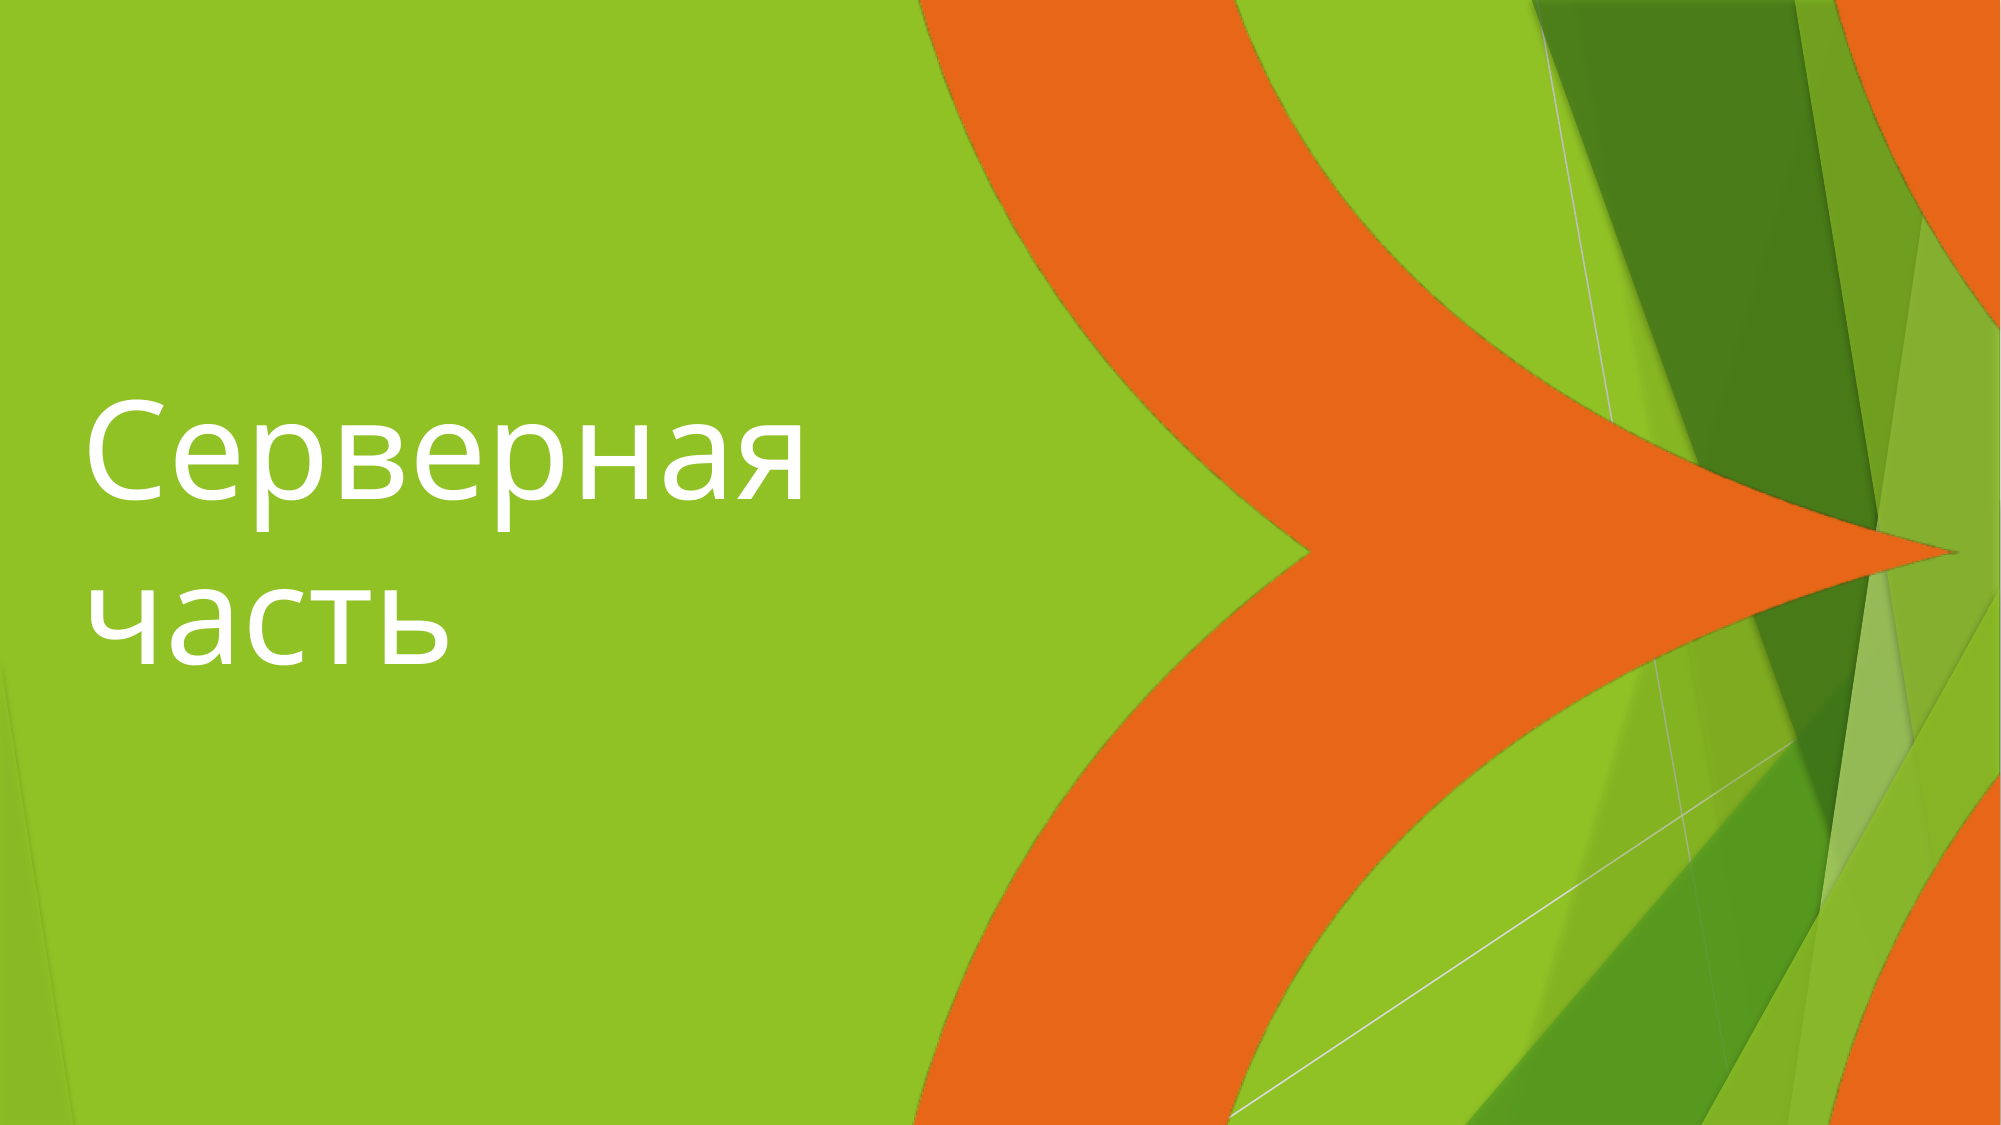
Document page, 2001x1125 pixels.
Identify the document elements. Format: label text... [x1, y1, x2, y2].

title Серверная часть [81, 361, 856, 662]
picture [861, 0, 2001, 1125]
